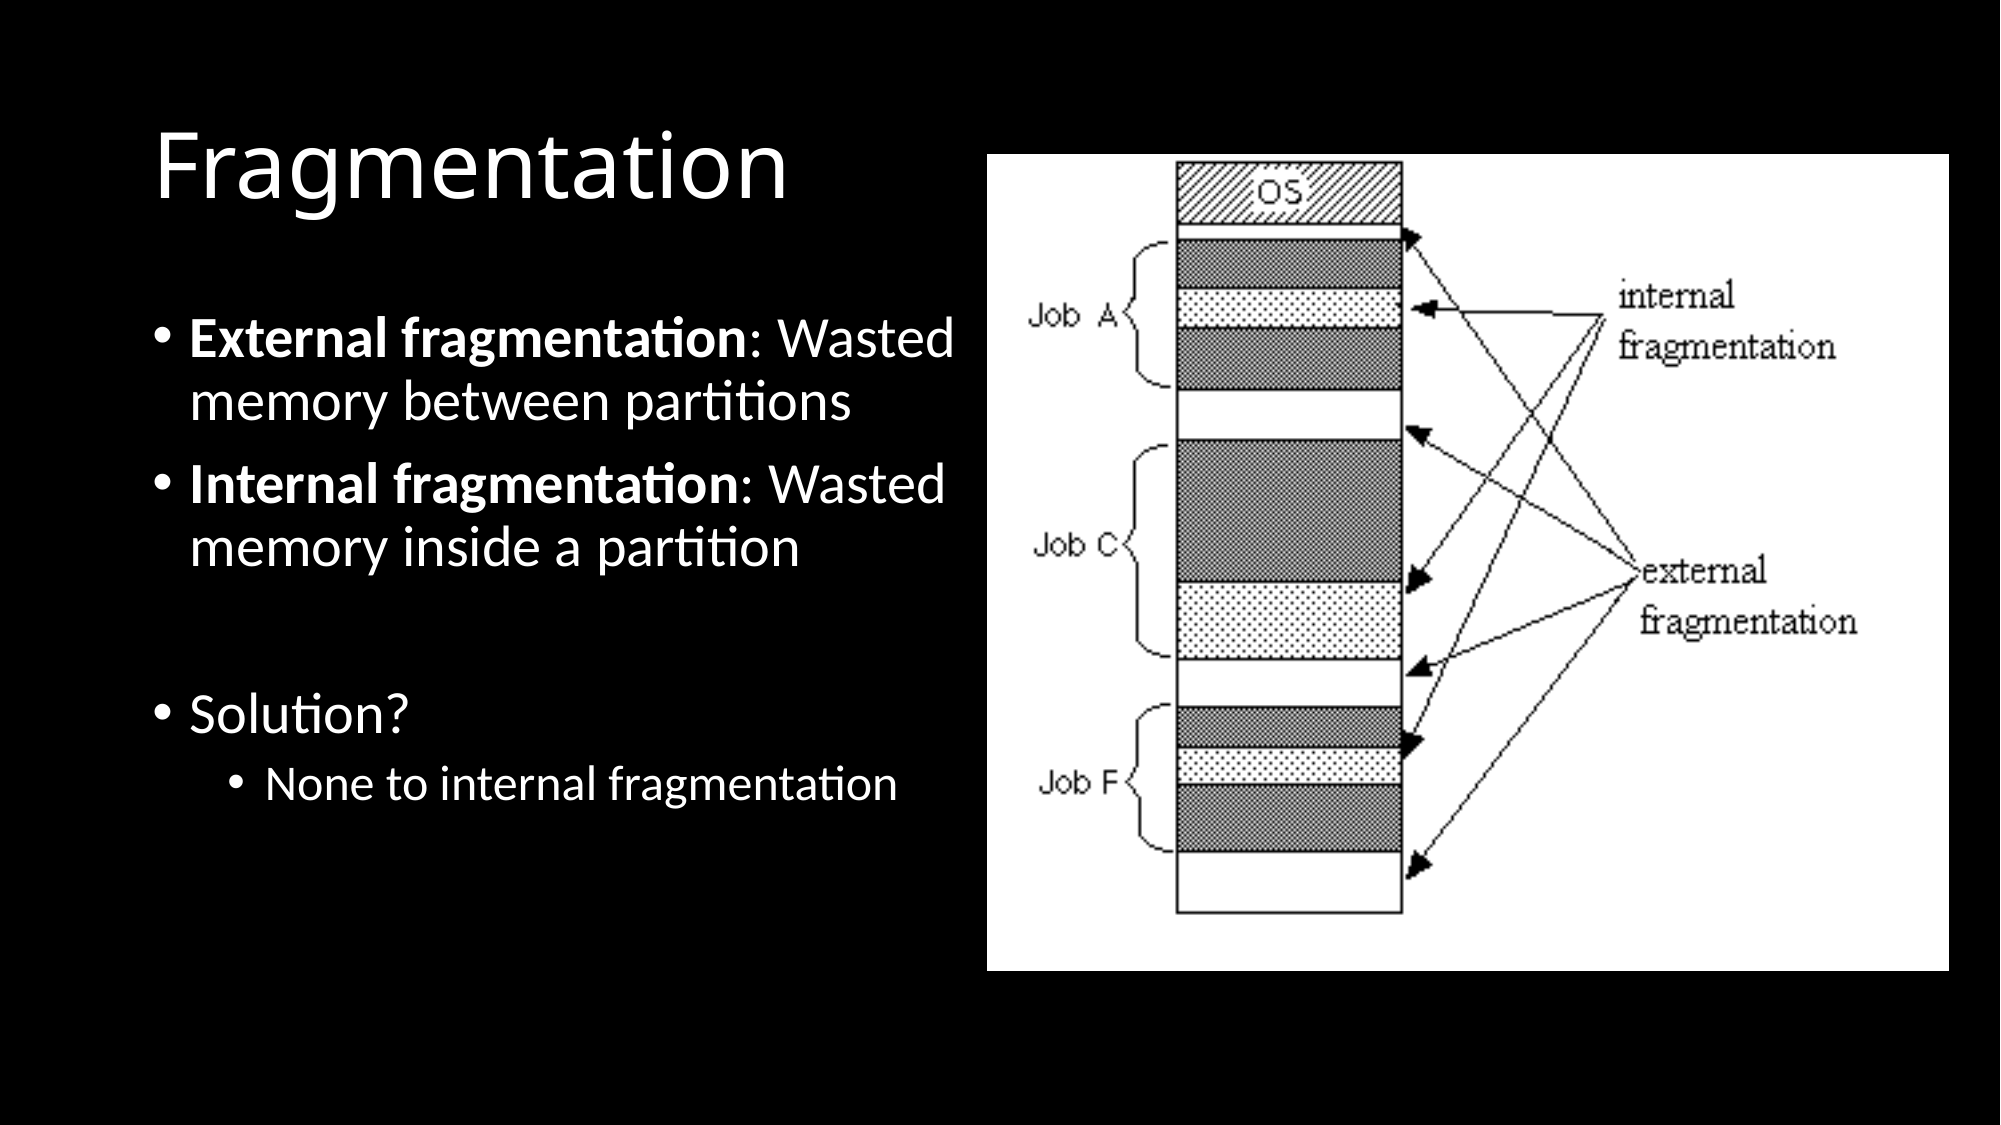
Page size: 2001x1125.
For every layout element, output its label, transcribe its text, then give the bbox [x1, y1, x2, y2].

title Fragmentation [137, 59, 1863, 278]
list External fragmentation: Wasted memory between partitions Internal fragmentation: Wasted memory inside a partition Solution? None to internal fragmentation [137, 299, 988, 1014]
picture [987, 154, 1949, 971]
